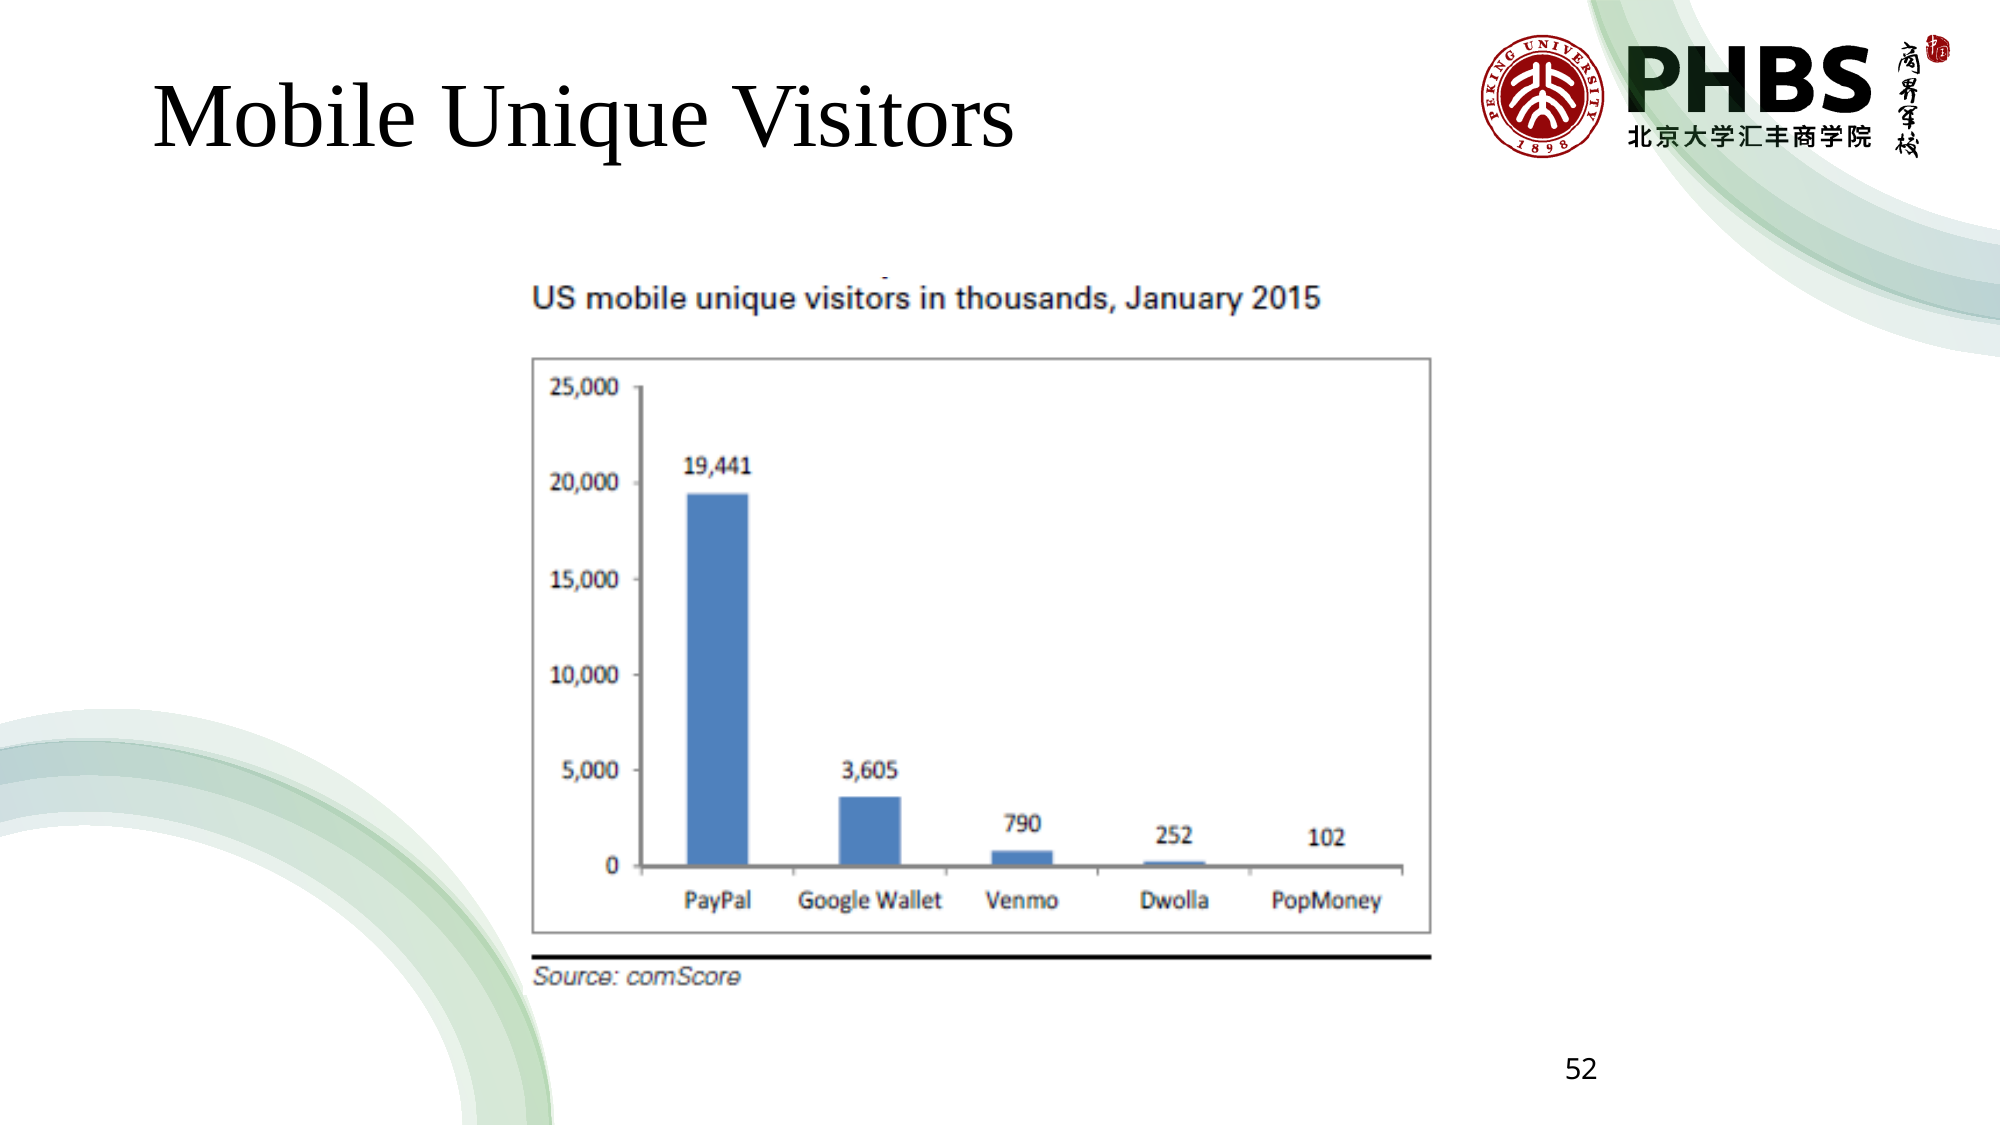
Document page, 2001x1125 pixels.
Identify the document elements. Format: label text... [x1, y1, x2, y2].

title Mobile Unique Visitors [137, 59, 1863, 278]
picture [1625, 0, 2000, 185]
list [523, 276, 1447, 996]
slide_number 52 [1550, 1042, 2000, 1103]
picture [1458, 0, 1609, 59]
